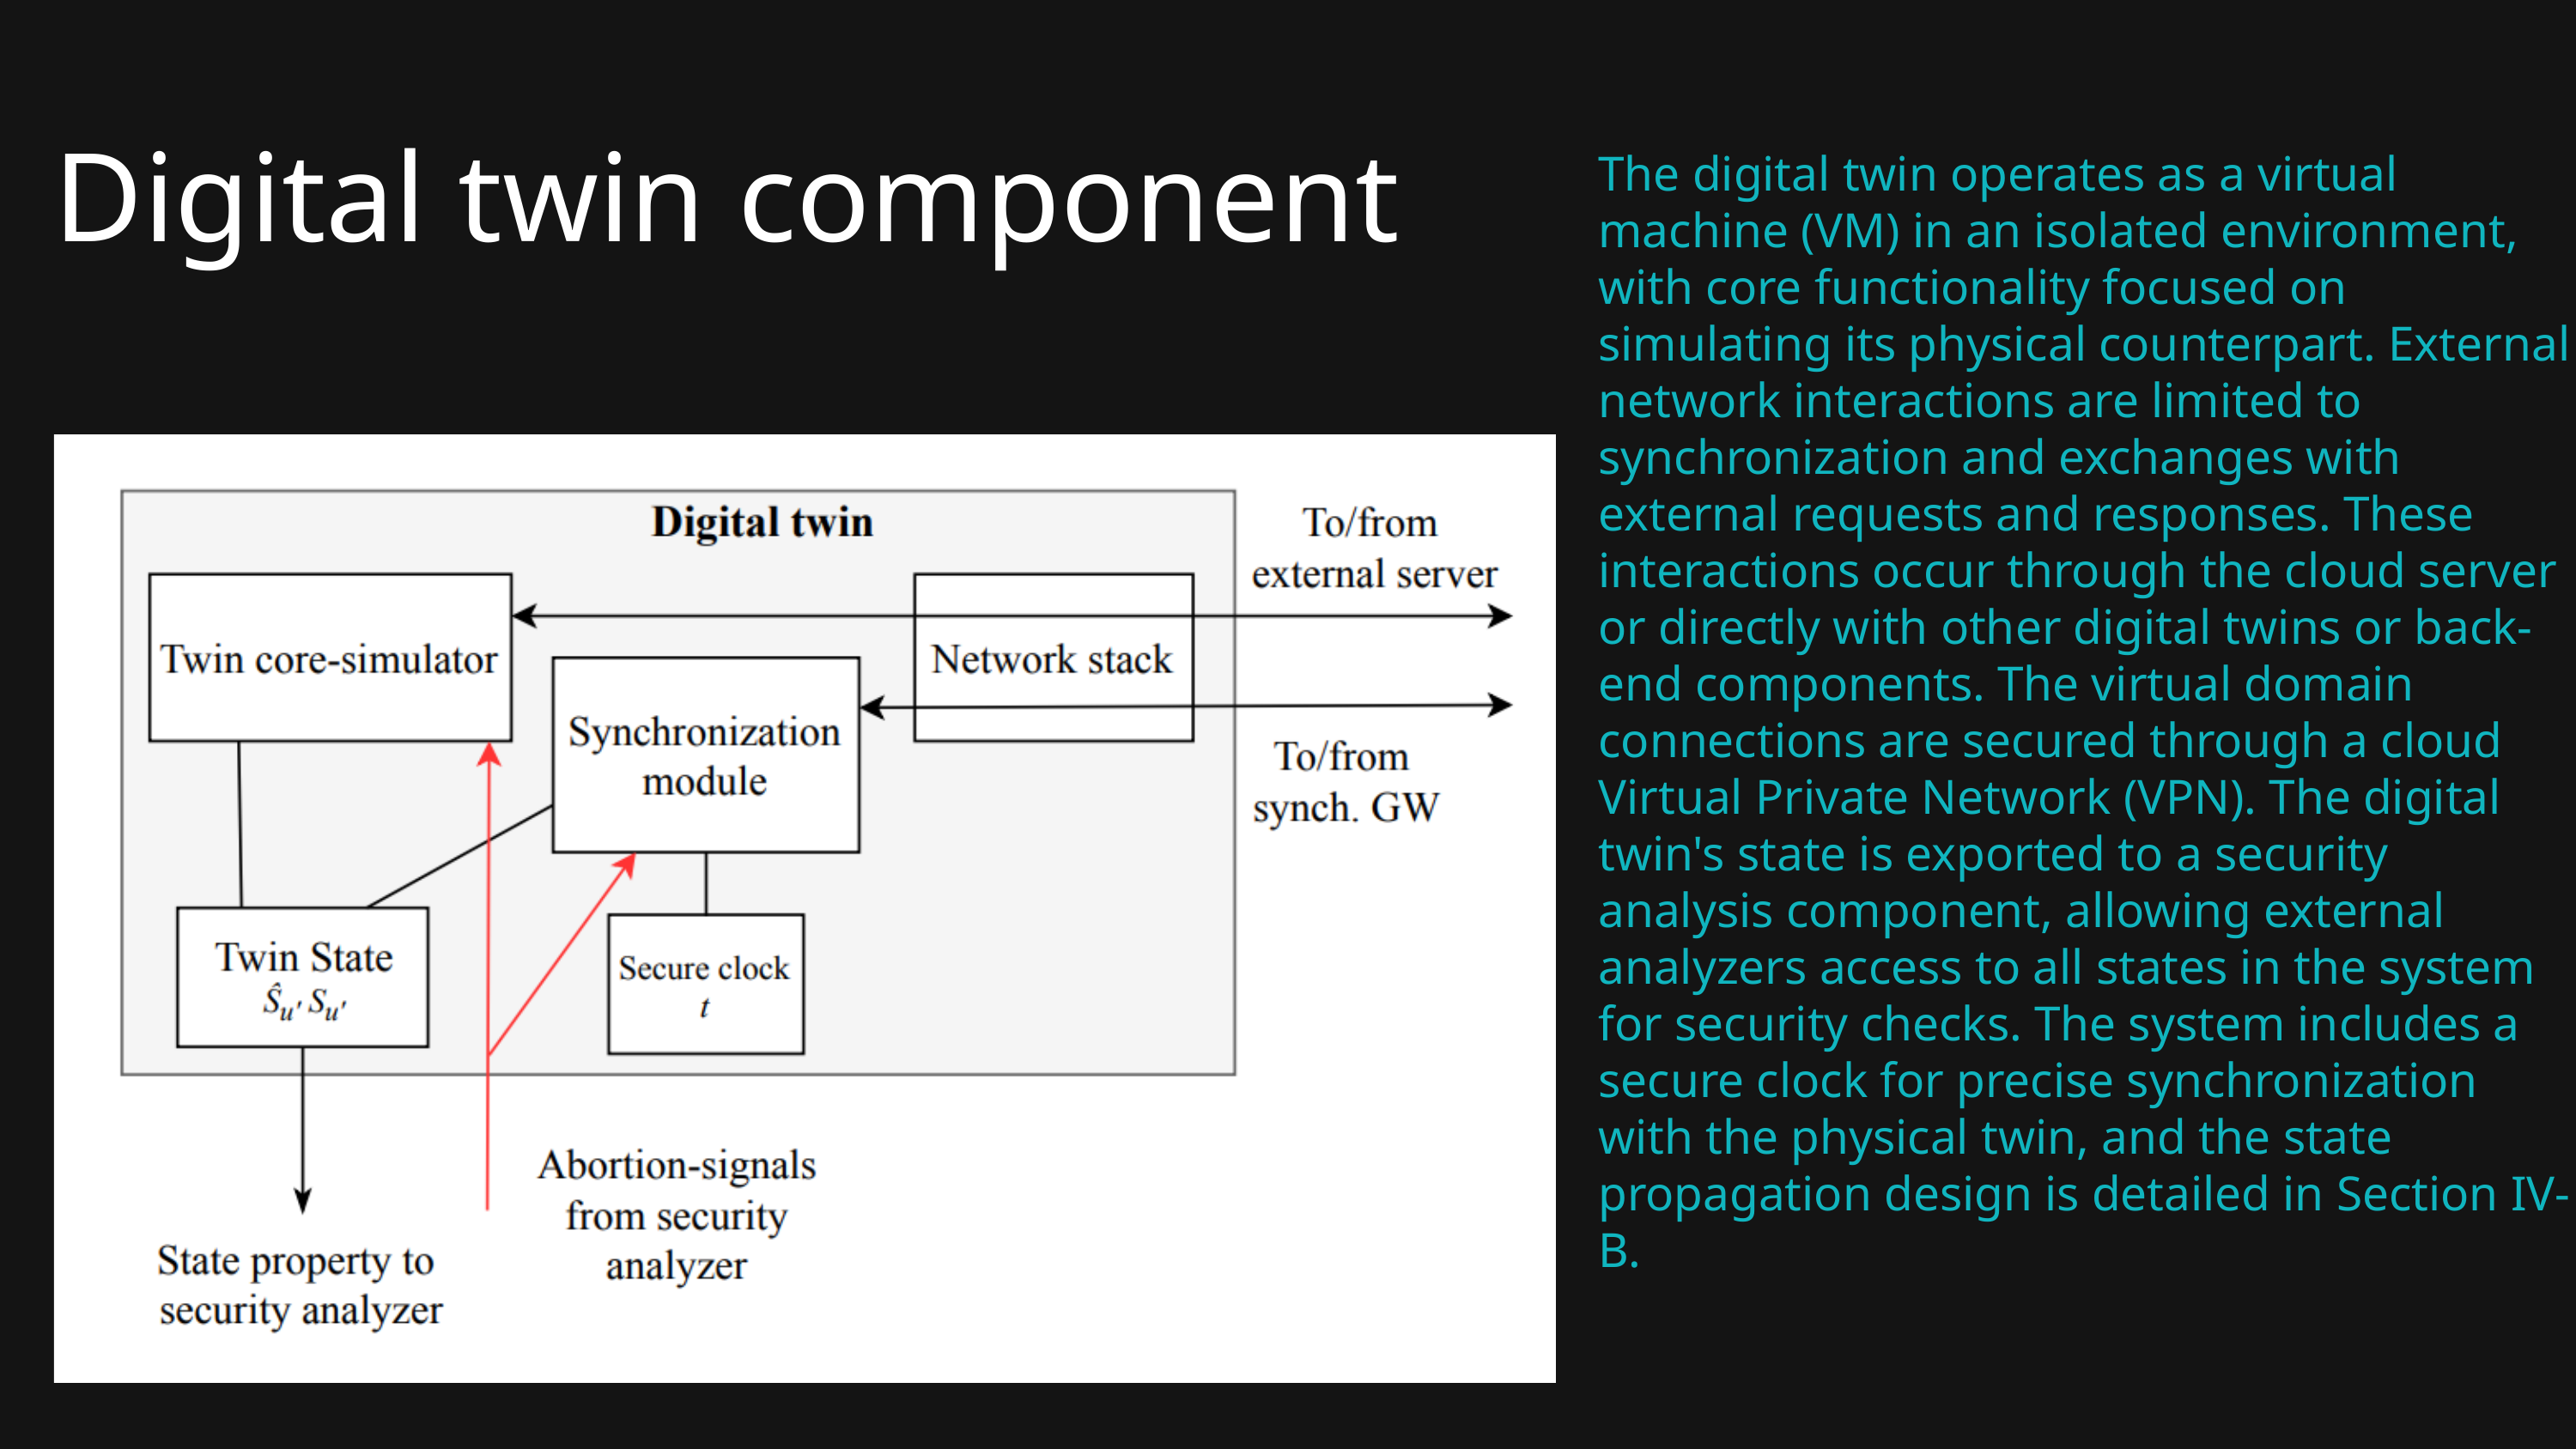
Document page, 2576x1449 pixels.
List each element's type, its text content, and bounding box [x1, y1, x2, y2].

text_box The digital twin operates as a virtual machine (VM) in an isolated environment, with core functionality focused on simulating its physical counterpart. External network interactions are limited to synchronization and exchanges with external requests and responses. These interactions occur through the cloud server or directly with other digital twins or back-end components. The virtual domain connections are secured through a cloud Virtual Private Network (VPN). The digital twin's state is exported to a security analysis component, allowing external analyzers access to all states in the system for security checks. The system includes a secure clock for precise synchronization with the physical twin, and the state propagation design is detailed in Section IV-B. [1598, 143, 2576, 1277]
text_box Digital twin component [53, 118, 1599, 266]
text_box [53, 434, 1556, 1384]
